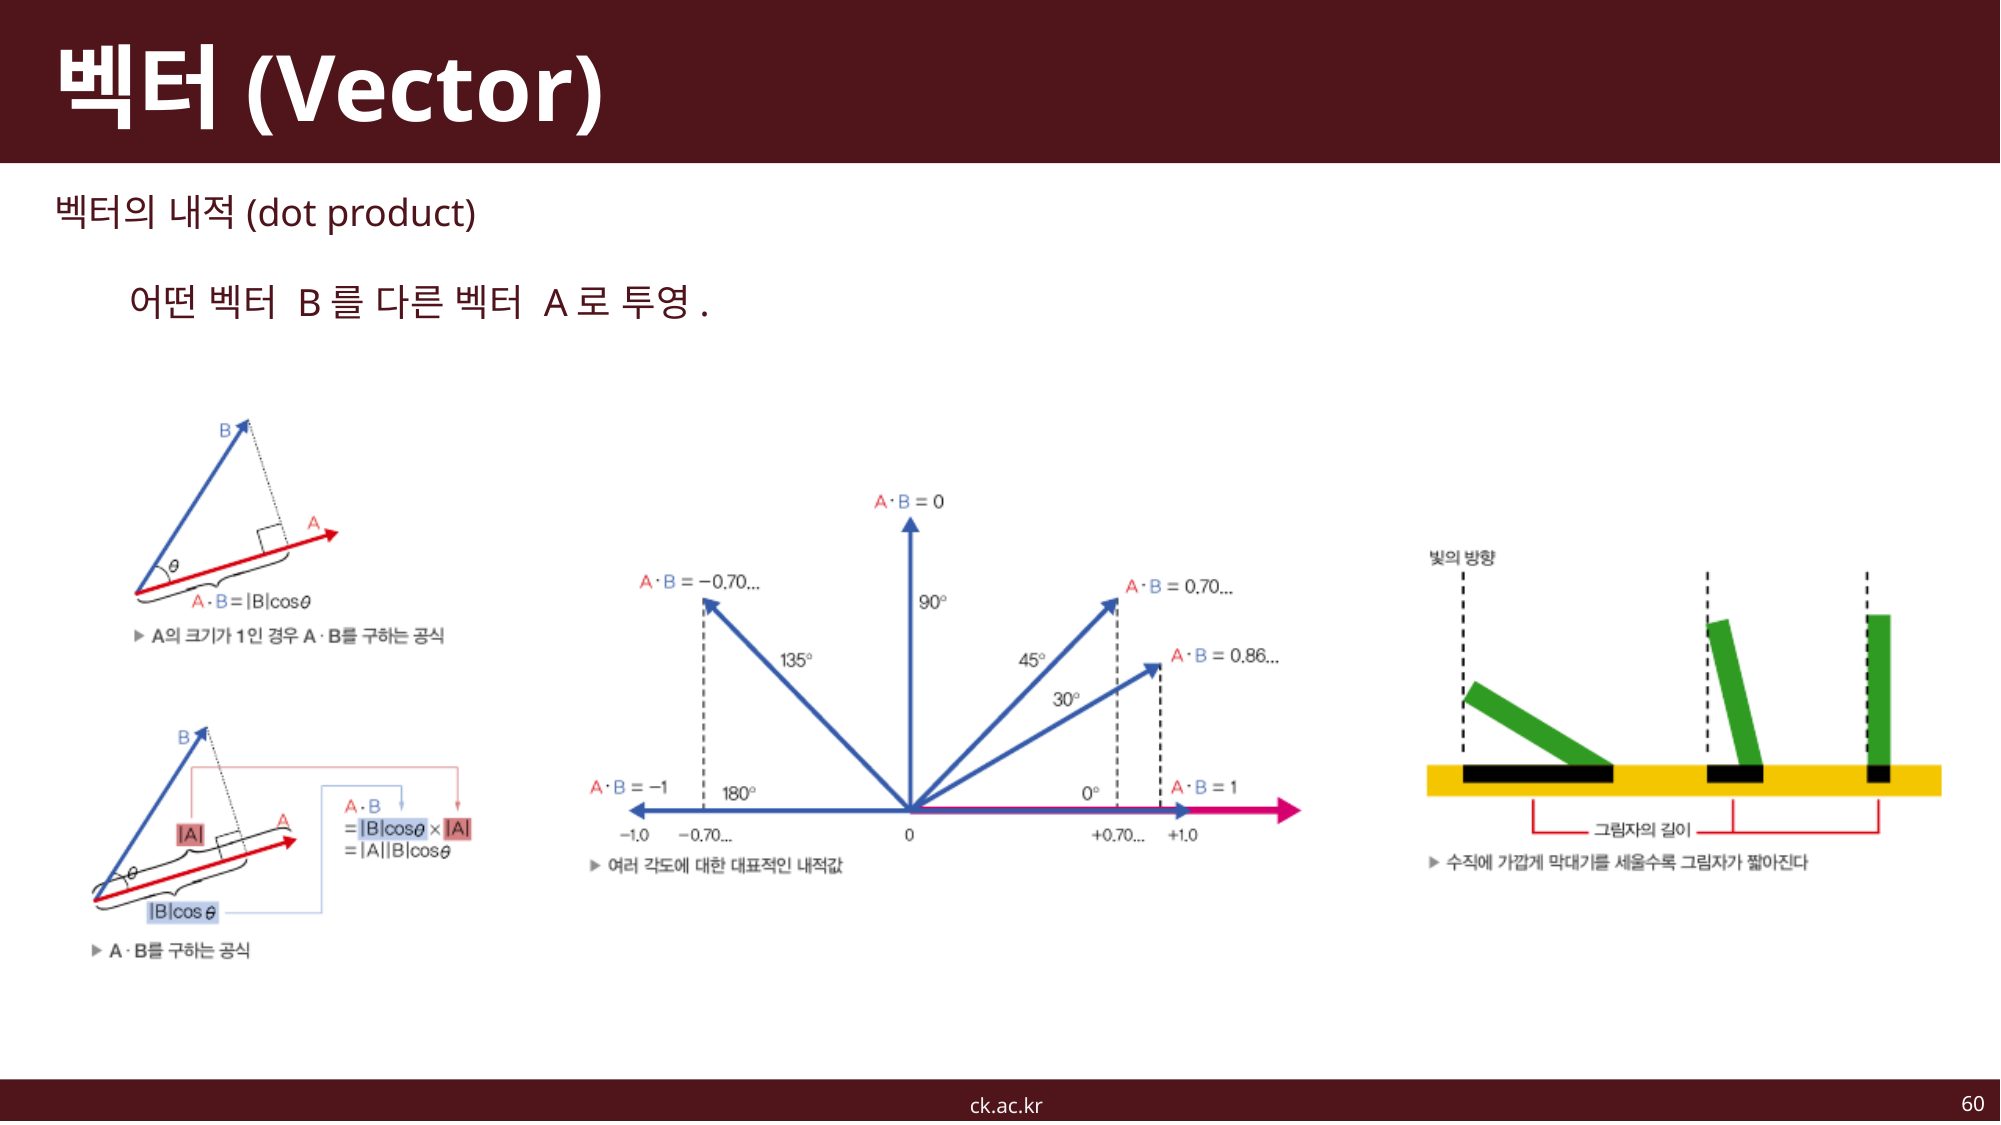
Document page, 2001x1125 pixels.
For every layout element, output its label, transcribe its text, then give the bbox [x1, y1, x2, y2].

picture [97, 389, 461, 665]
title 벡터(Vector) [39, 34, 1289, 149]
slide_number 60 [1911, 1083, 2000, 1125]
footer ck.ac.kr [949, 1084, 1064, 1125]
picture [64, 707, 495, 964]
text_box 벡터의 내적(dot product) 어떤 벡터 B를 다른 벡터 A로 투영. [39, 181, 1970, 331]
picture [1382, 527, 1956, 879]
picture [543, 443, 1377, 887]
